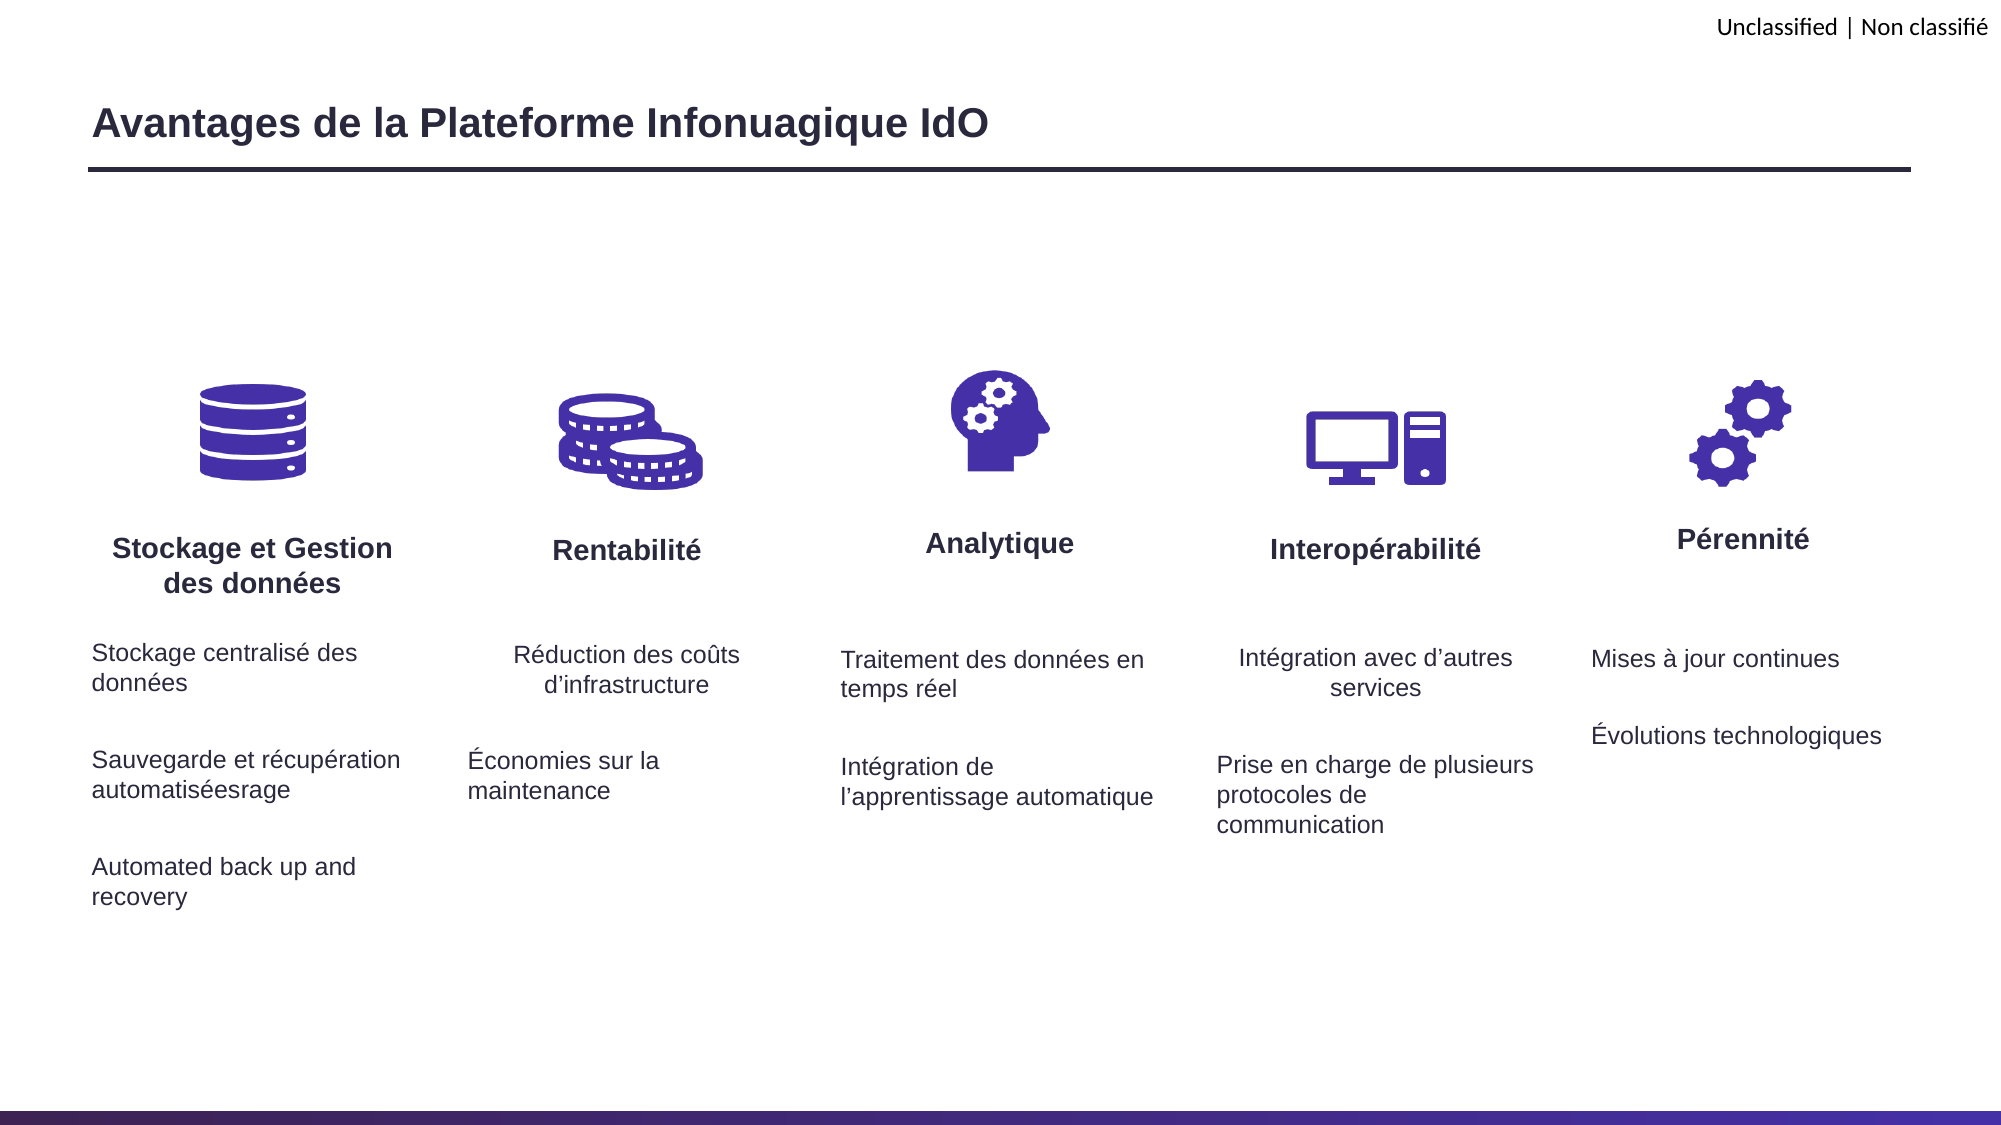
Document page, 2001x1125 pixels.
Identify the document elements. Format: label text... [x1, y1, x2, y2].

title Avantages de la Plateforme Infonuagique IdO [91, 86, 1026, 170]
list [91, 231, 1912, 946]
